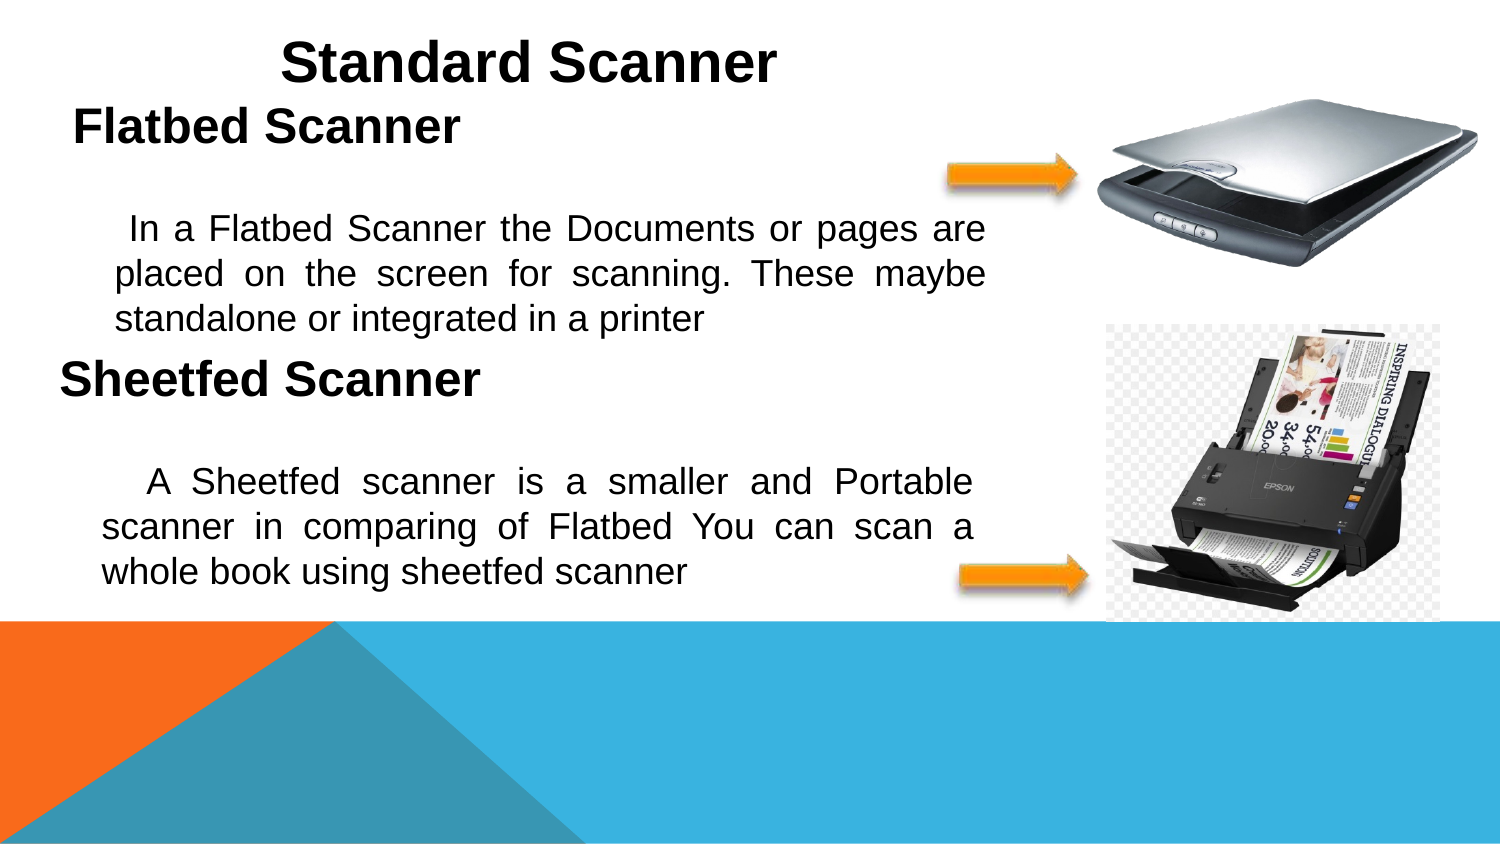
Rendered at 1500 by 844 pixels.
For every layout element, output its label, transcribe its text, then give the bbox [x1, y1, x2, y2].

picture [1097, 99, 1478, 267]
text_box Sheetfed Scanner A Sheetfed scanner is a smaller and Portable scanner in comparing of Flatbed You can scan a whole book using sheetfed scanner [28, 339, 1026, 600]
text_box [944, 546, 1100, 622]
picture [1105, 324, 1440, 623]
text_box [1039, 145, 1092, 221]
text_box Standard Scanner Flatbed Scanner In a Flatbed Scanner the Documents or pages are placed on the screen for scanning. These maybe standalone or integrated in a printer [41, 16, 1039, 347]
